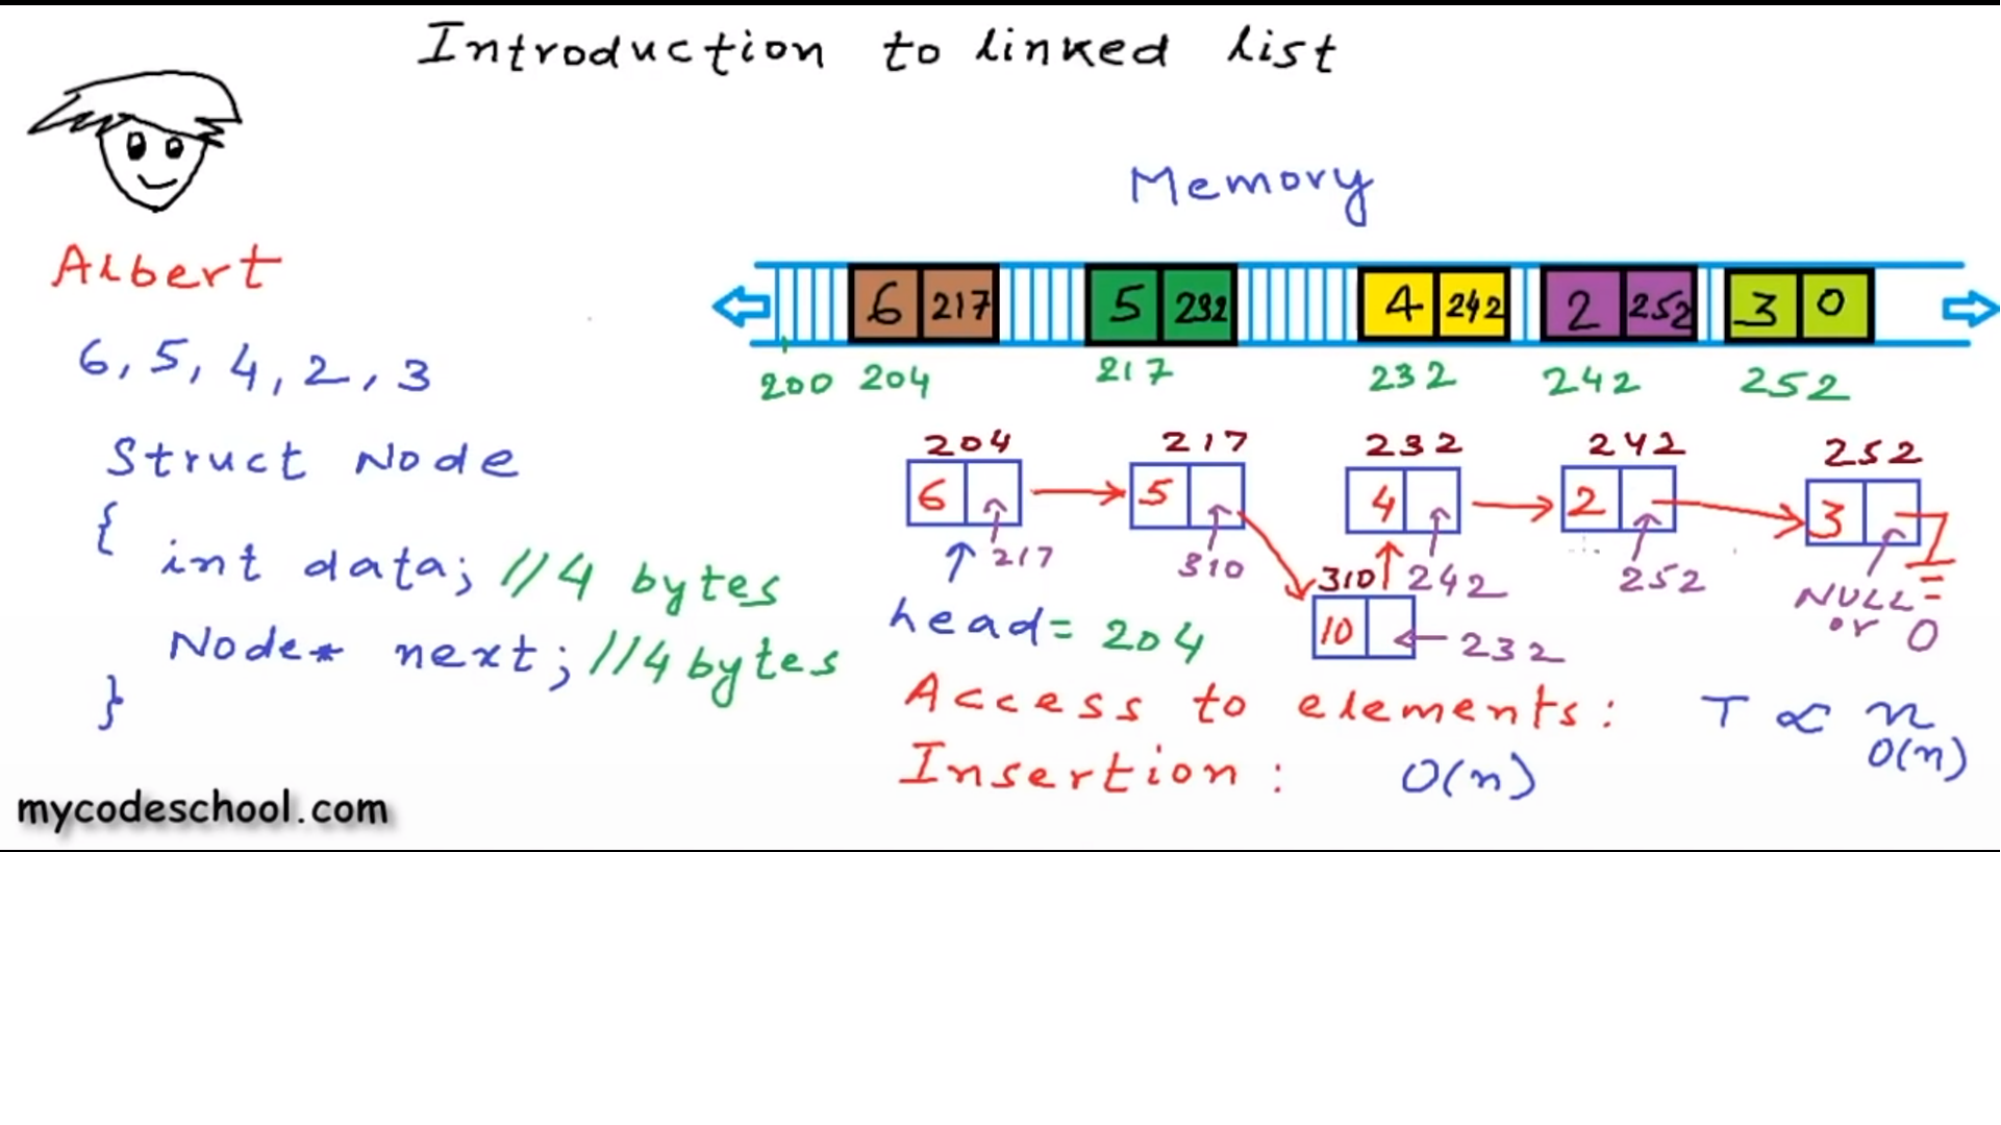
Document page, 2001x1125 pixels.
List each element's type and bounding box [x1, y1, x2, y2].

picture [0, 0, 2000, 853]
